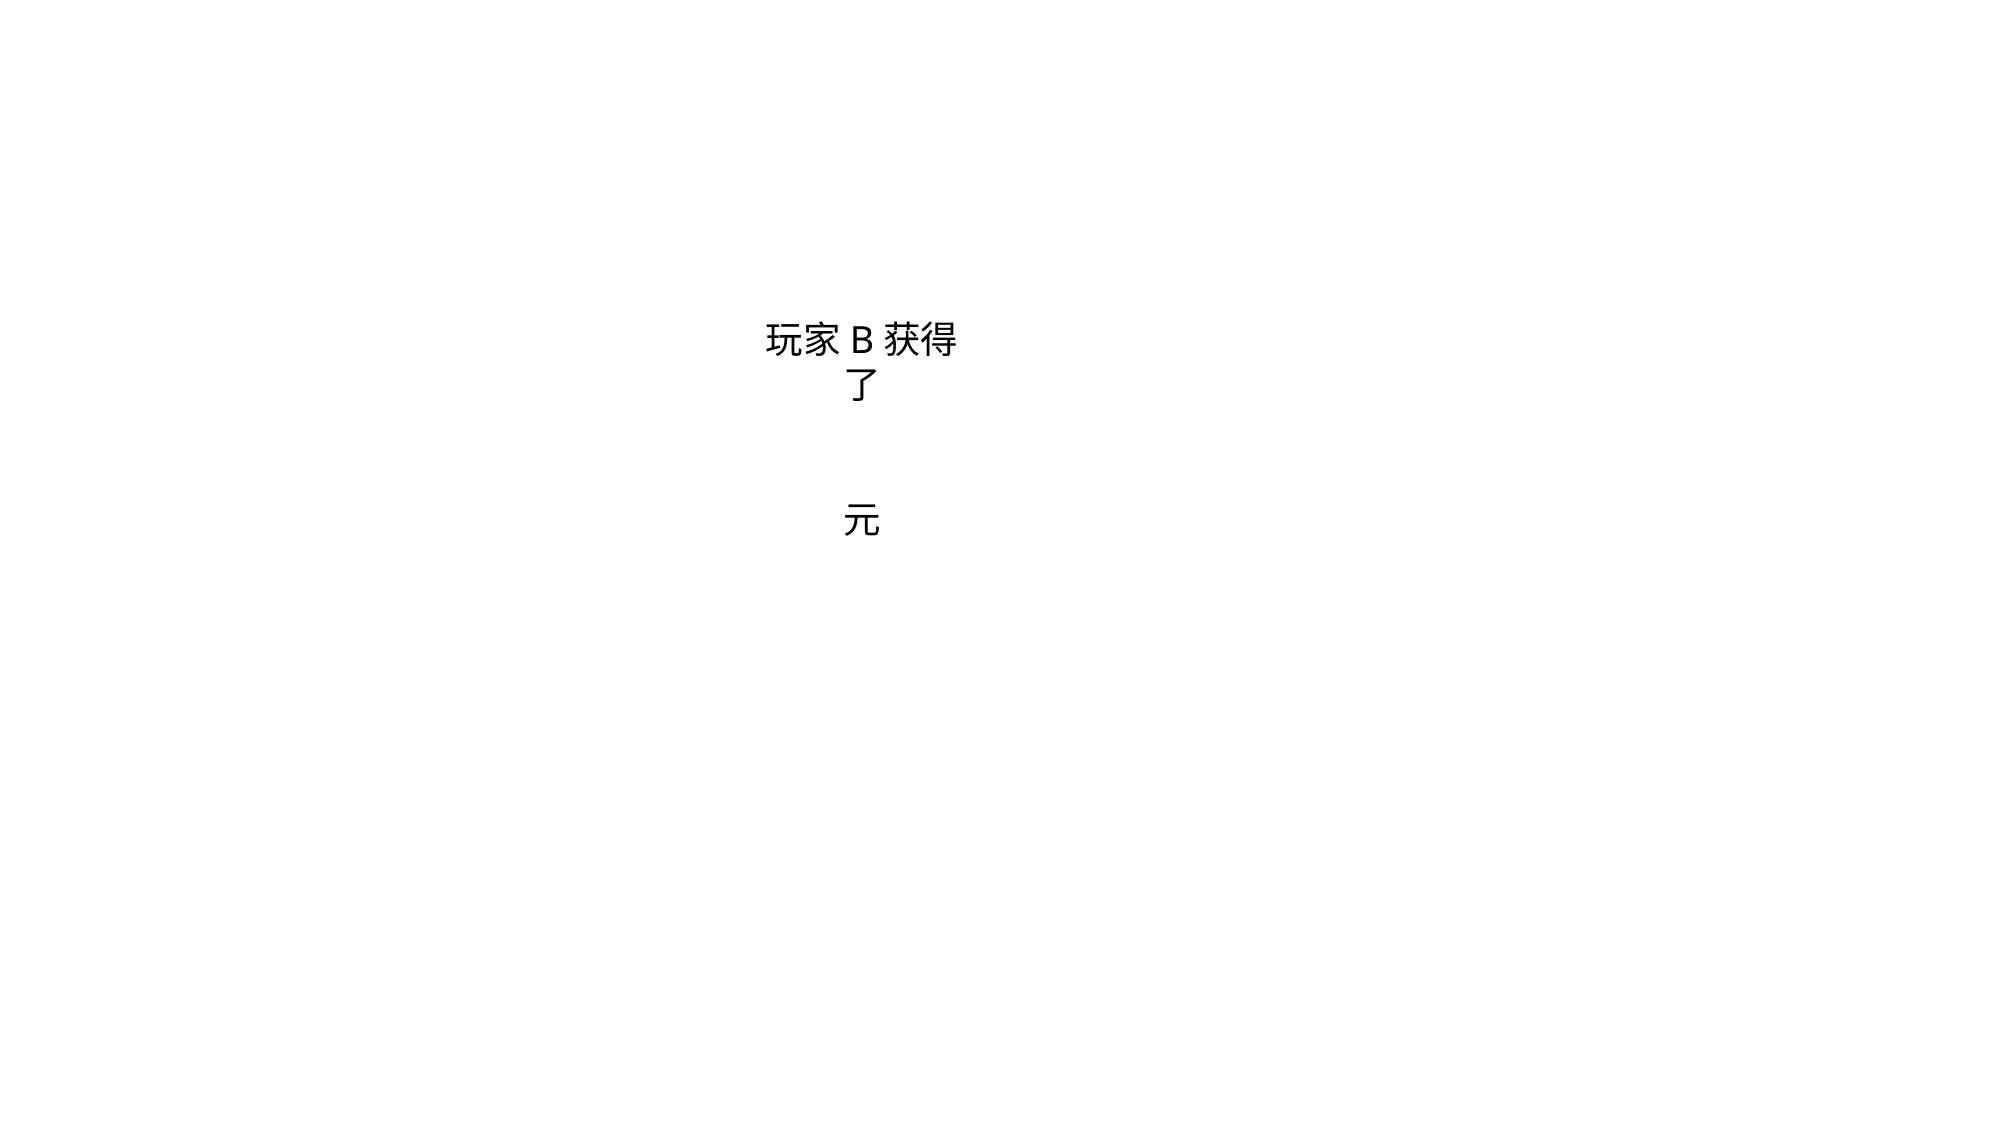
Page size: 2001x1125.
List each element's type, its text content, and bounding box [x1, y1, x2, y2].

text_box 玩家B获得了 元 [741, 308, 983, 549]
